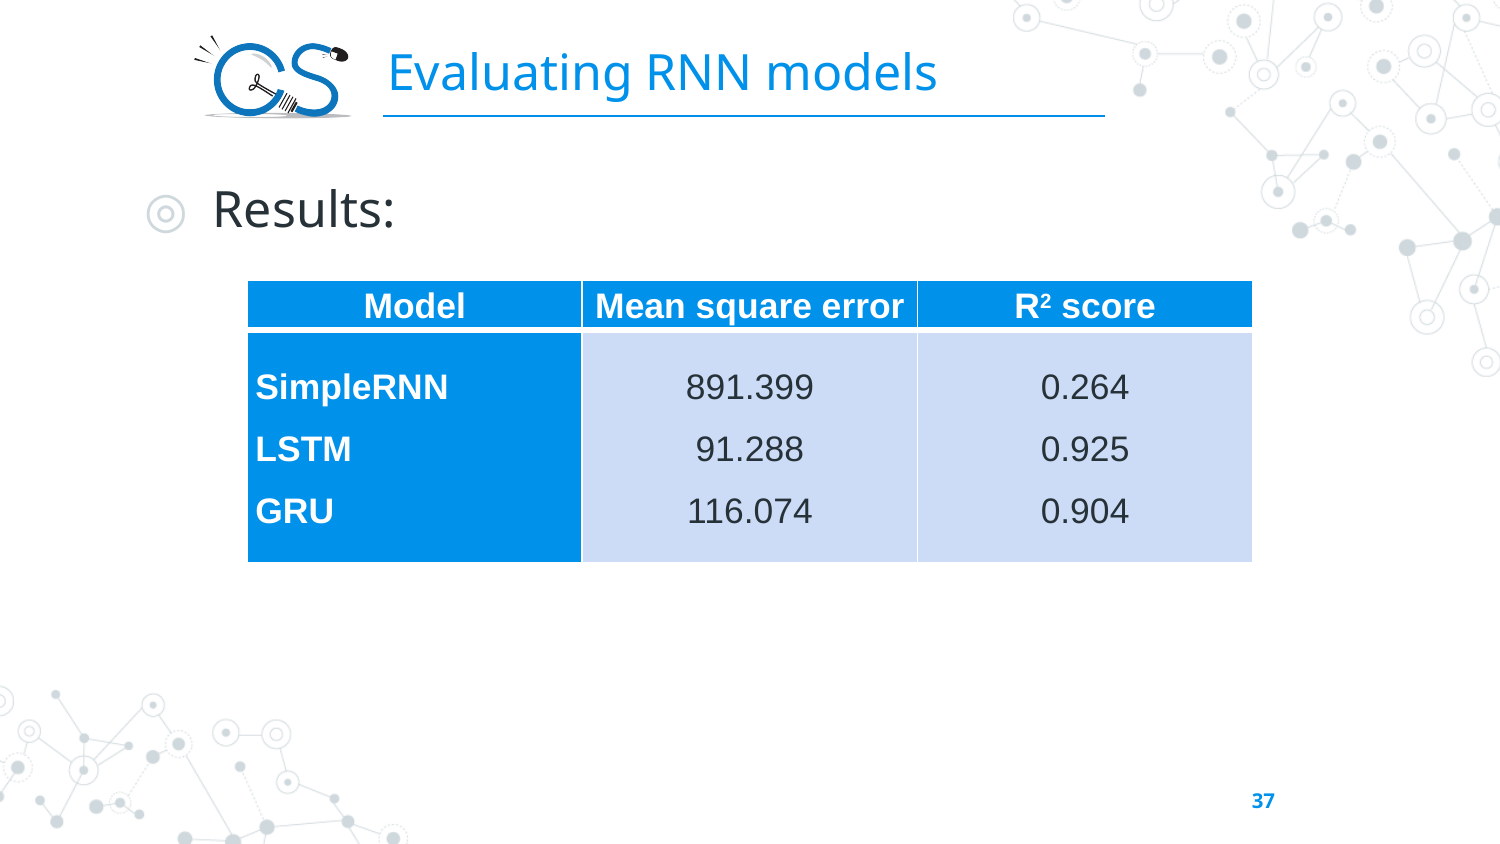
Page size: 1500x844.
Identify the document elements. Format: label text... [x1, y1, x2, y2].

table_header Model [248, 281, 581, 327]
table_header Mean square error [583, 281, 917, 327]
list Results: [122, 162, 1365, 750]
picture [0, 0, 1500, 844]
table_header R2 score [918, 281, 1252, 327]
table_cell 891.399 91.288 116.074 [583, 333, 917, 562]
table_cell 0.264 0.925 0.904 [918, 333, 1252, 562]
slide_number 37 [1222, 773, 1290, 838]
table_cell SimpleRNN LSTM GRU [248, 333, 581, 562]
title Evaluating RNN models [372, 0, 1304, 116]
